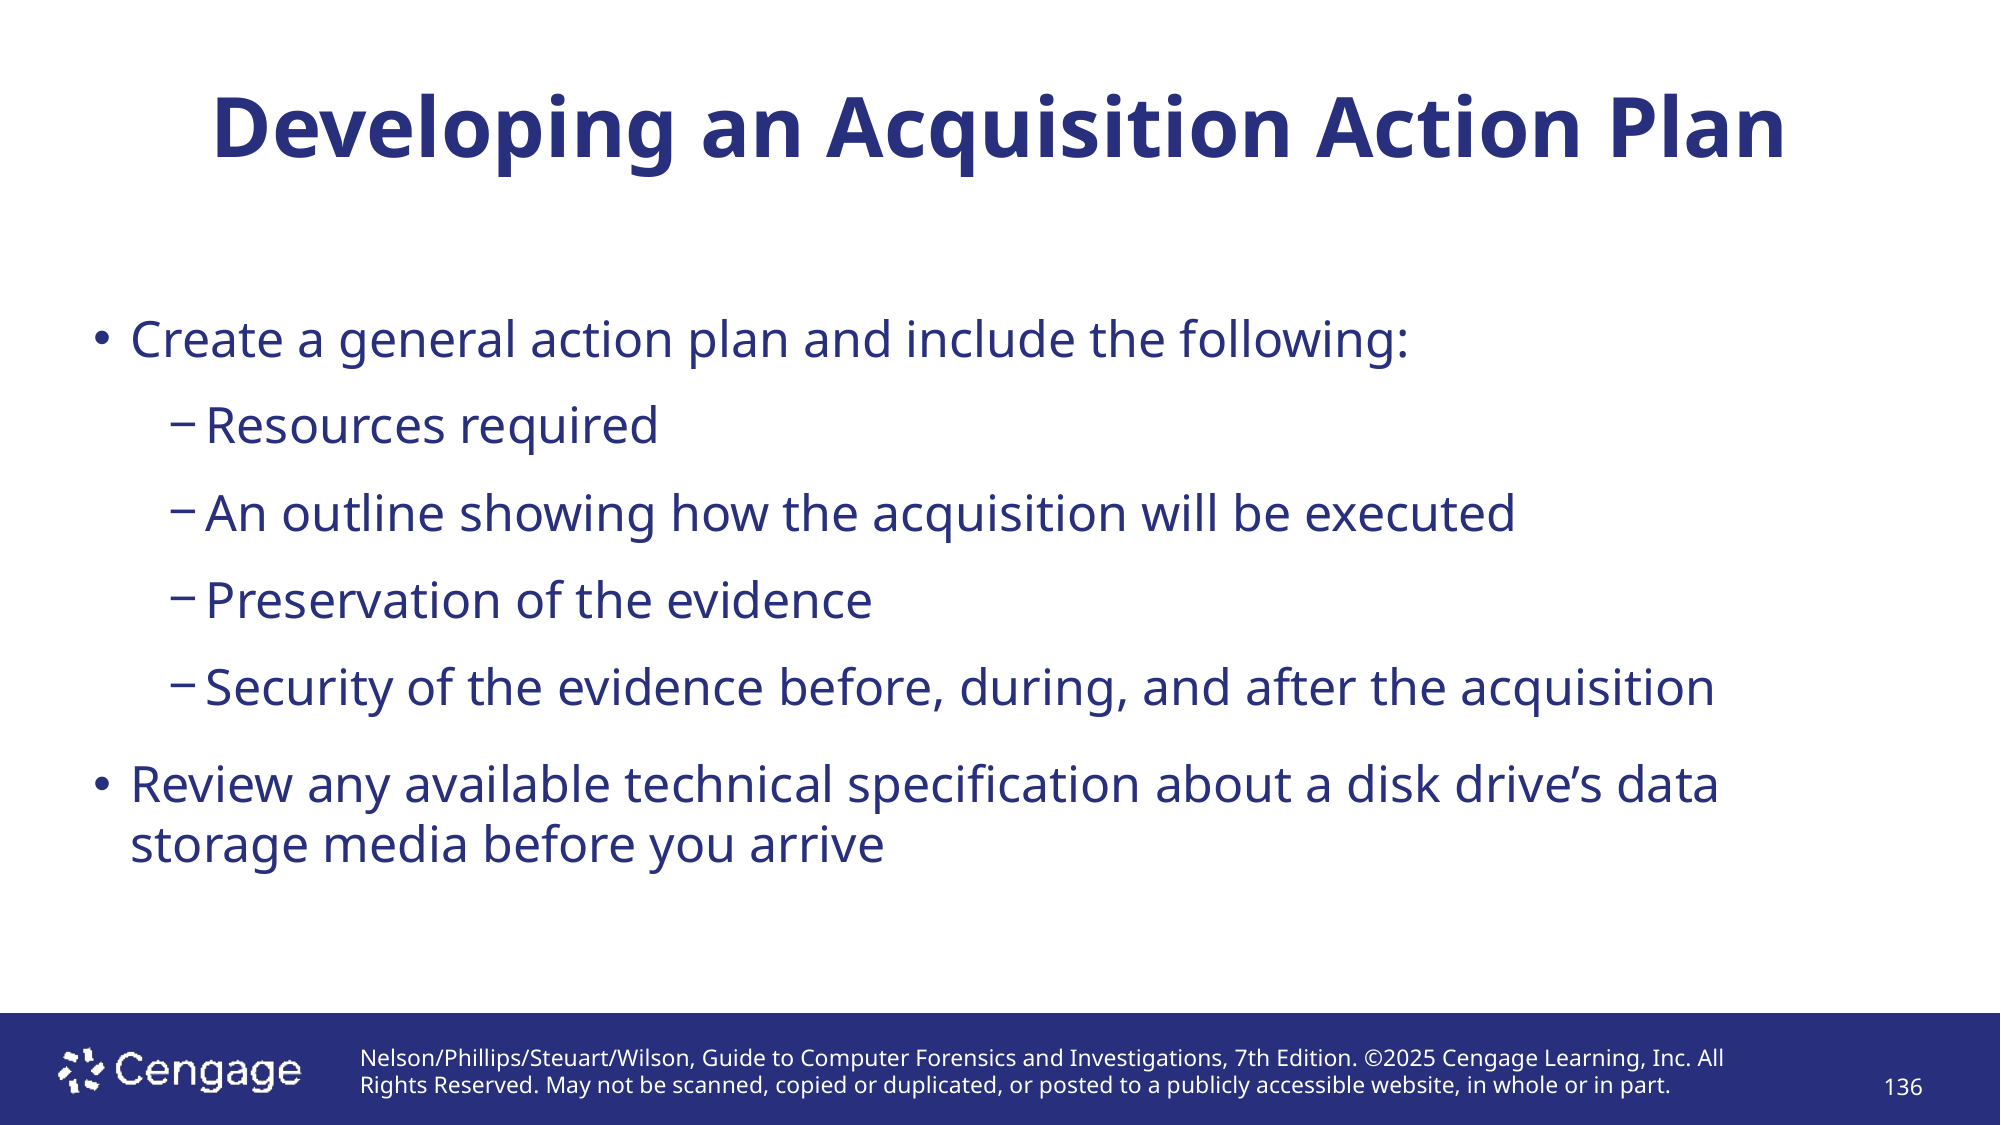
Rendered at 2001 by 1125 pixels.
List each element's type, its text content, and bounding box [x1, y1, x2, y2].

picture [30, 1020, 329, 1122]
list Create a general action plan and include the following: Resources required An outline showing how the acquisition will be executed Preservation of the evidence Security of the evidence before, during, and after the acquisition Review any available technical specification about a disk drive’s data storage media before you arrive [78, 299, 1923, 1014]
title Developing an Acquisition Action Plan [78, 77, 1923, 278]
